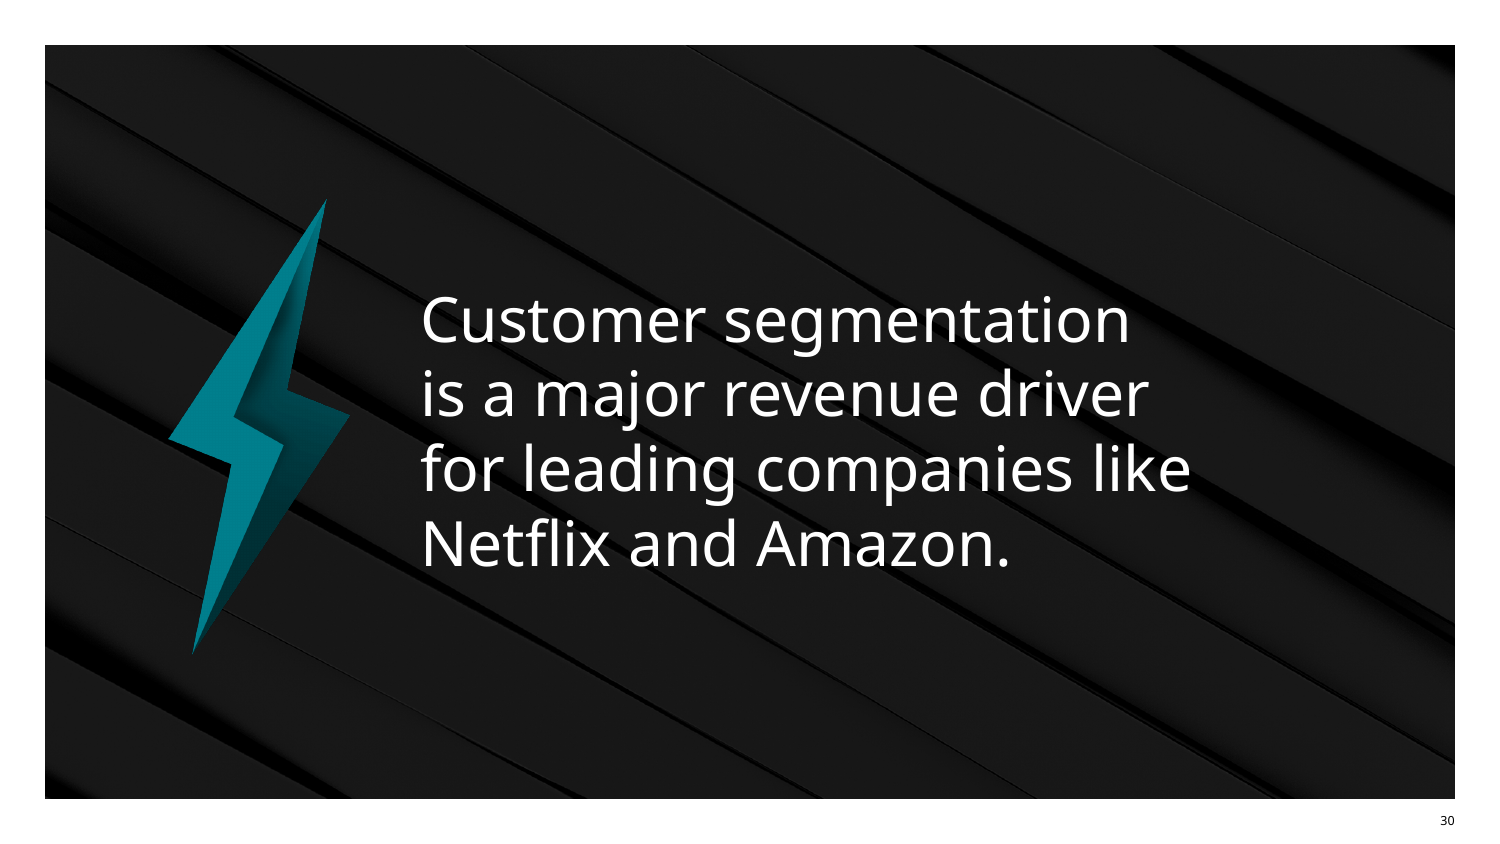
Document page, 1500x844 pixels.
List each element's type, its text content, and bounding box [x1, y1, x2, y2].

title Customer segmentation is a major revenue driver for leading companies like Netflix and Amazon. [45, 45, 1276, 799]
picture [1276, 45, 1455, 799]
